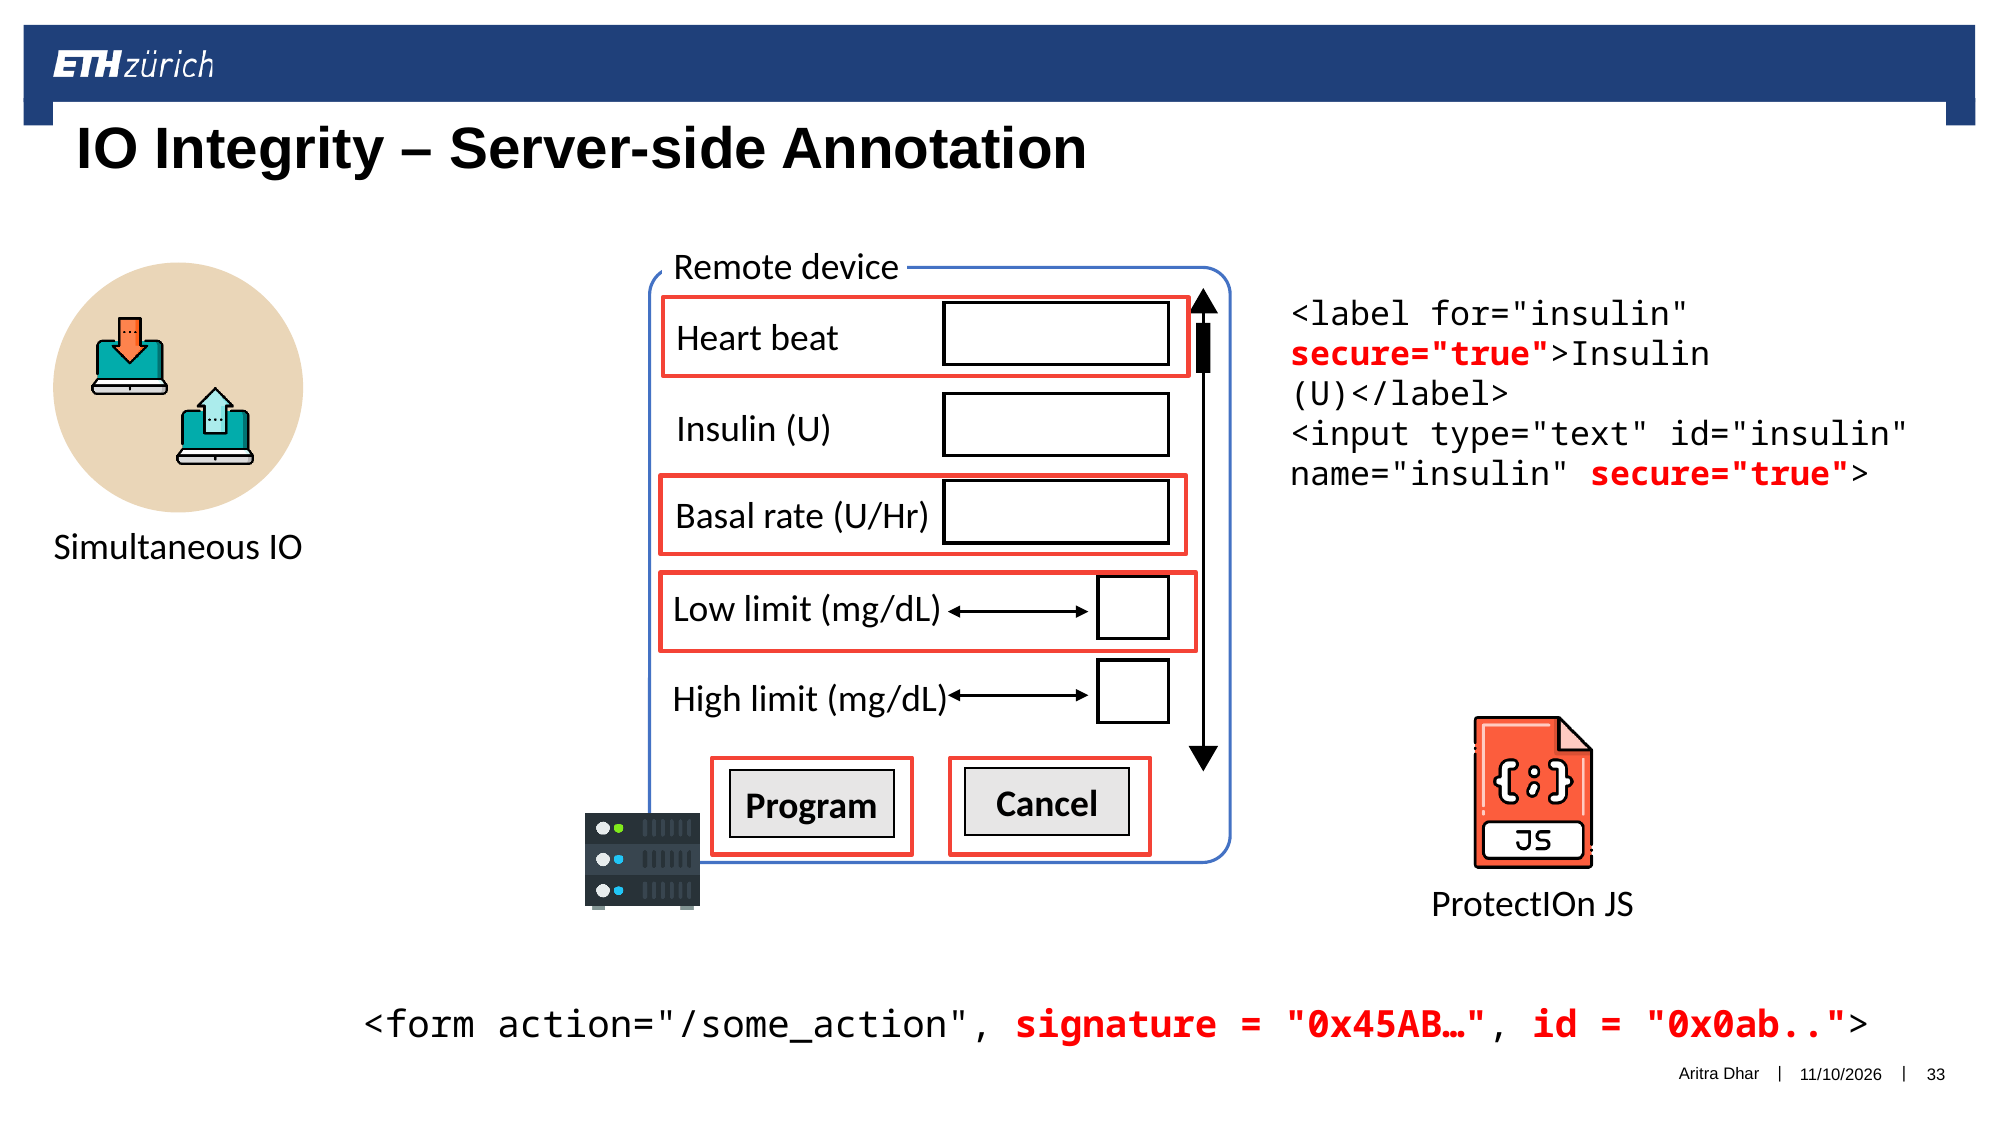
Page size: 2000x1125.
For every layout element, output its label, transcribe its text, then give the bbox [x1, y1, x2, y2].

footer Aritra Dhar [999, 1052, 1760, 1111]
picture [584, 803, 701, 919]
text_box Simultaneous IO [38, 514, 318, 575]
text_box <form action="/some_action", signature = "0x45AB…", id = "0x0ab.."> [347, 992, 1889, 1052]
title IO Integrity – Server-side Annotation [53, 101, 1946, 262]
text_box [649, 234, 1231, 863]
text_box <label for="insulin" secure="true">Insulin (U)</label> <input type="text" id="insulin" name="insulin" secure="true"> [1275, 285, 1946, 500]
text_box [52, 262, 304, 513]
slide_number 33 [1906, 1034, 1966, 1112]
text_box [1415, 713, 1651, 932]
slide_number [1790, 1034, 1892, 1112]
